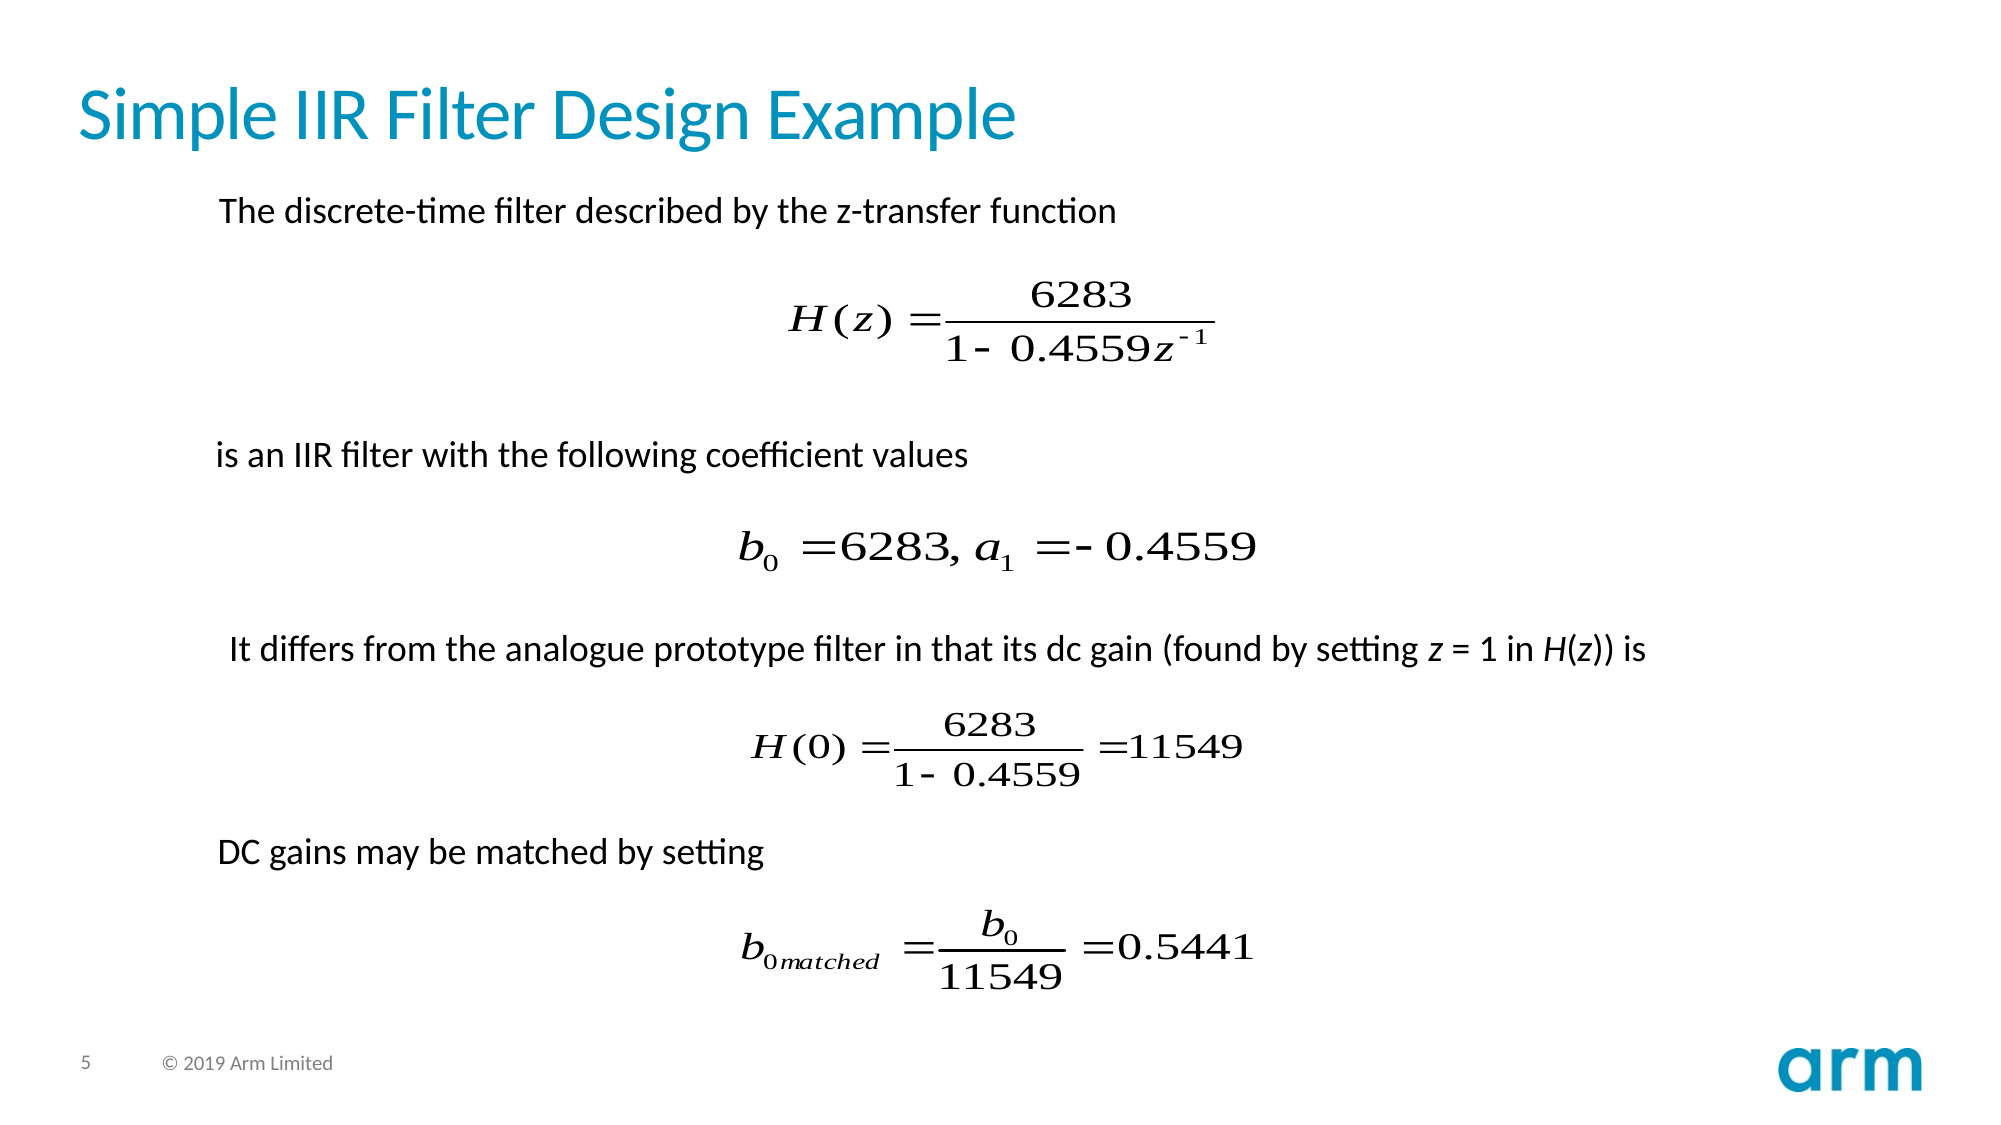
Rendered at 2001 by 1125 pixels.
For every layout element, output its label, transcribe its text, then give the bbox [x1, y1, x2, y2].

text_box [742, 703, 1250, 794]
picture [1911, 1048, 1922, 1062]
picture [1788, 1056, 1812, 1083]
picture [1803, 1048, 1922, 1092]
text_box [734, 899, 1260, 998]
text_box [779, 270, 1225, 371]
text_box DC gains may be matched by setting [202, 819, 789, 879]
title Simple IIR Filter Design Example [78, 78, 1922, 186]
picture [1778, 1048, 1794, 1067]
picture [1889, 1048, 1903, 1053]
text_box The discrete-time filter described by the z-transfer function [204, 178, 1134, 238]
text_box is an IIR filter with the following coefficient values [200, 422, 985, 483]
text_box It differs from the analogue prototype filter in that its dc gain (found by setting z = 1 in H(z)) is [214, 616, 1662, 677]
picture [1778, 1072, 1794, 1092]
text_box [730, 519, 1268, 582]
